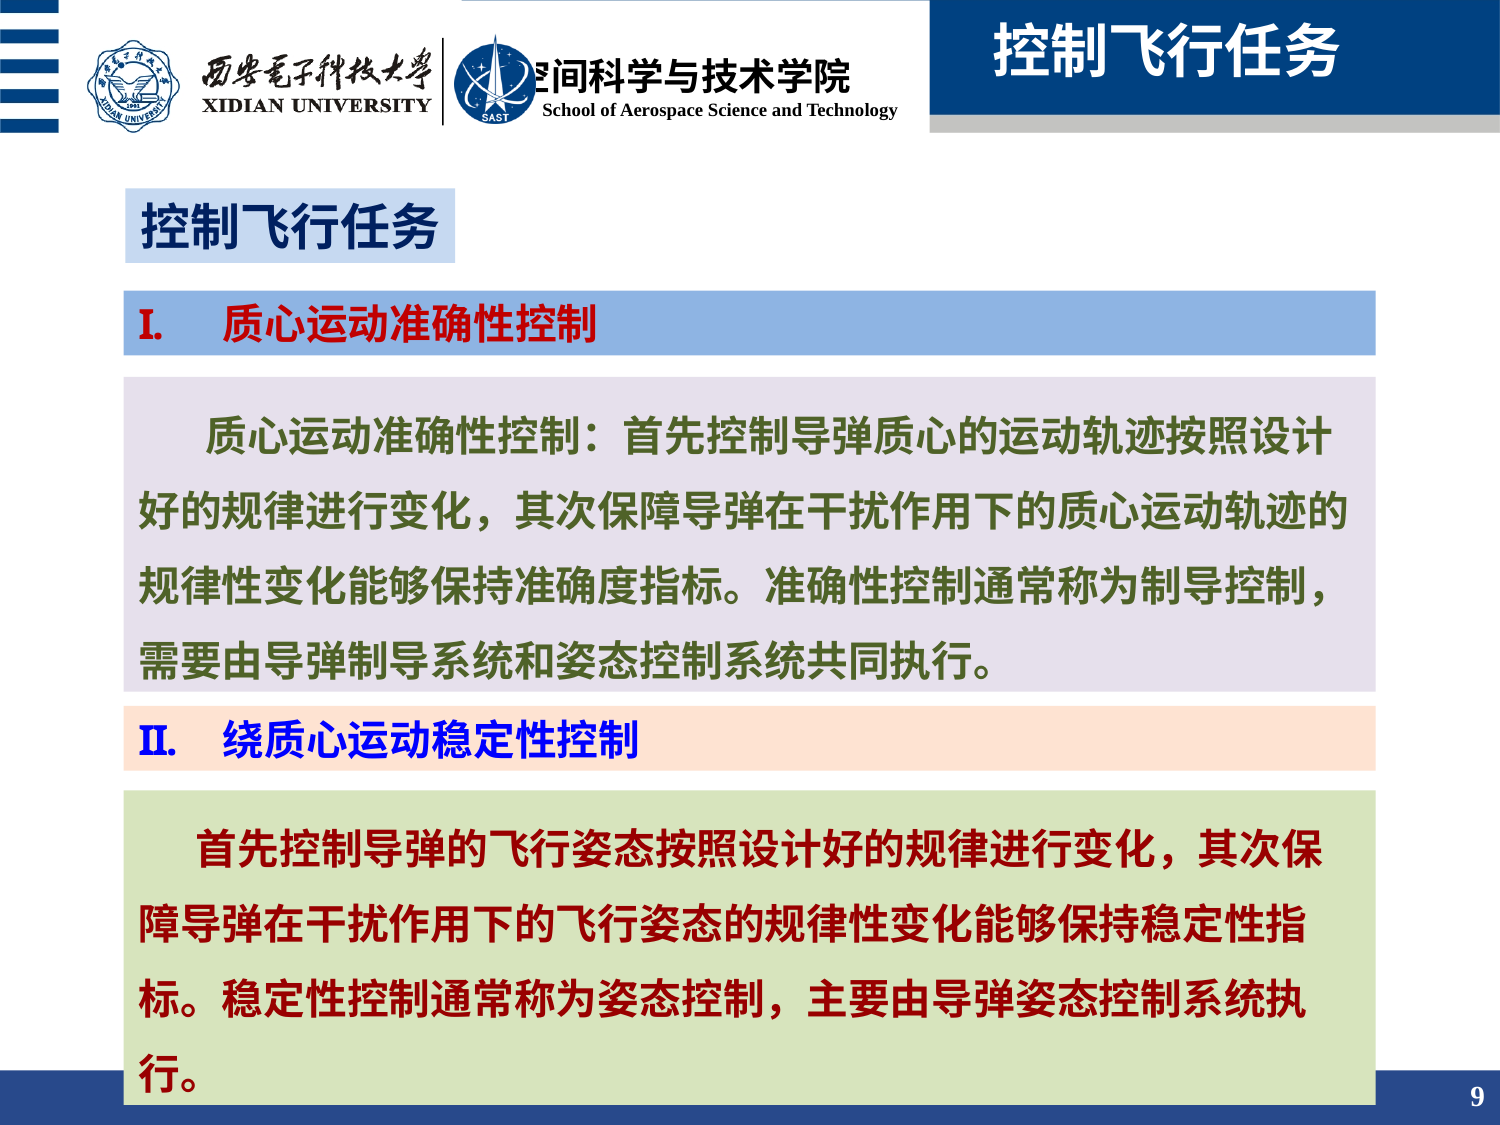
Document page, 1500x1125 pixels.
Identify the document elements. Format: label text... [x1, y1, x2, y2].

text_box 绕质心运动稳定性控制 [123, 705, 1376, 771]
picture [0, 0, 1500, 1070]
text_box 质心运动准确性控制：首先控制导弹质心的运动轨迹按照设计好的规律进行变化，其次保障导弹在干扰作用下的质心运动轨迹的规律性变化能够保持准确度指标。准确性控制通常称为制导控制，需要由导弹制导系统和姿态控制系统共同执行。 [123, 376, 1376, 692]
text_box 首先控制导弹的飞行姿态按照设计好的规律进行变化，其次保障导弹在干扰作用下的飞行姿态的规律性变化能够保持稳定性指标。稳定性控制通常称为姿态控制，主要由导弹姿态控制系统执行。 [123, 790, 1376, 1105]
text_box 控制飞行任务 [125, 188, 456, 263]
text_box 质心运动准确性控制 [123, 290, 1376, 356]
text_box 控制飞行任务 [977, 7, 1357, 92]
